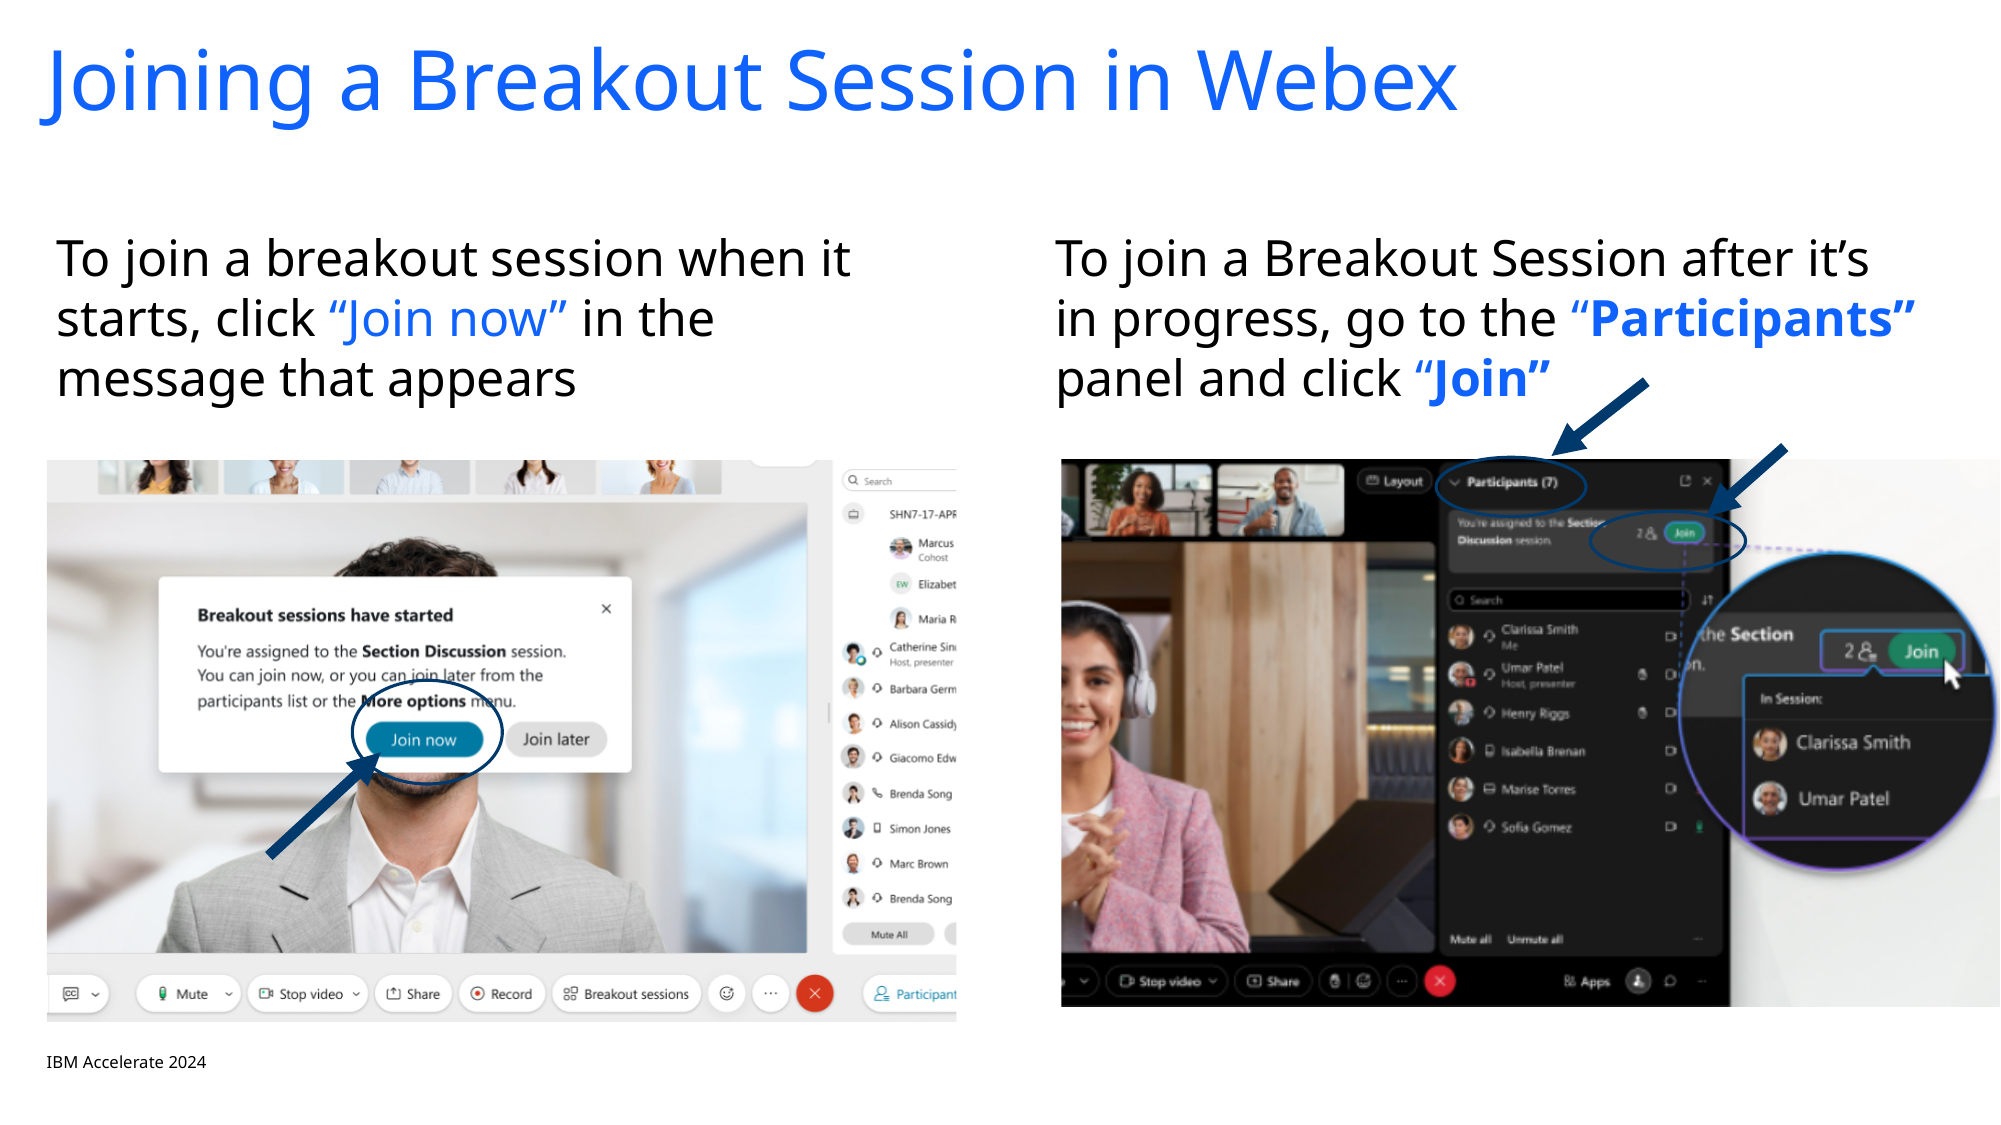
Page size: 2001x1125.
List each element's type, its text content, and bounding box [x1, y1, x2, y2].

text_box To join a Breakout Session after it’s in progress, go to the “Participants” panel and click “Join” [1040, 218, 1936, 449]
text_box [1706, 446, 1786, 517]
text_box IBM Accelerate 2024 [46, 1050, 454, 1082]
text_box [268, 752, 382, 857]
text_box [1551, 381, 1647, 457]
picture [46, 460, 957, 1023]
text_box To join a breakout session when it starts, click “Join now” in the message that appears [41, 219, 907, 465]
title Joining a Breakout Session in Webex [46, 38, 1967, 166]
picture [1061, 459, 2000, 1007]
